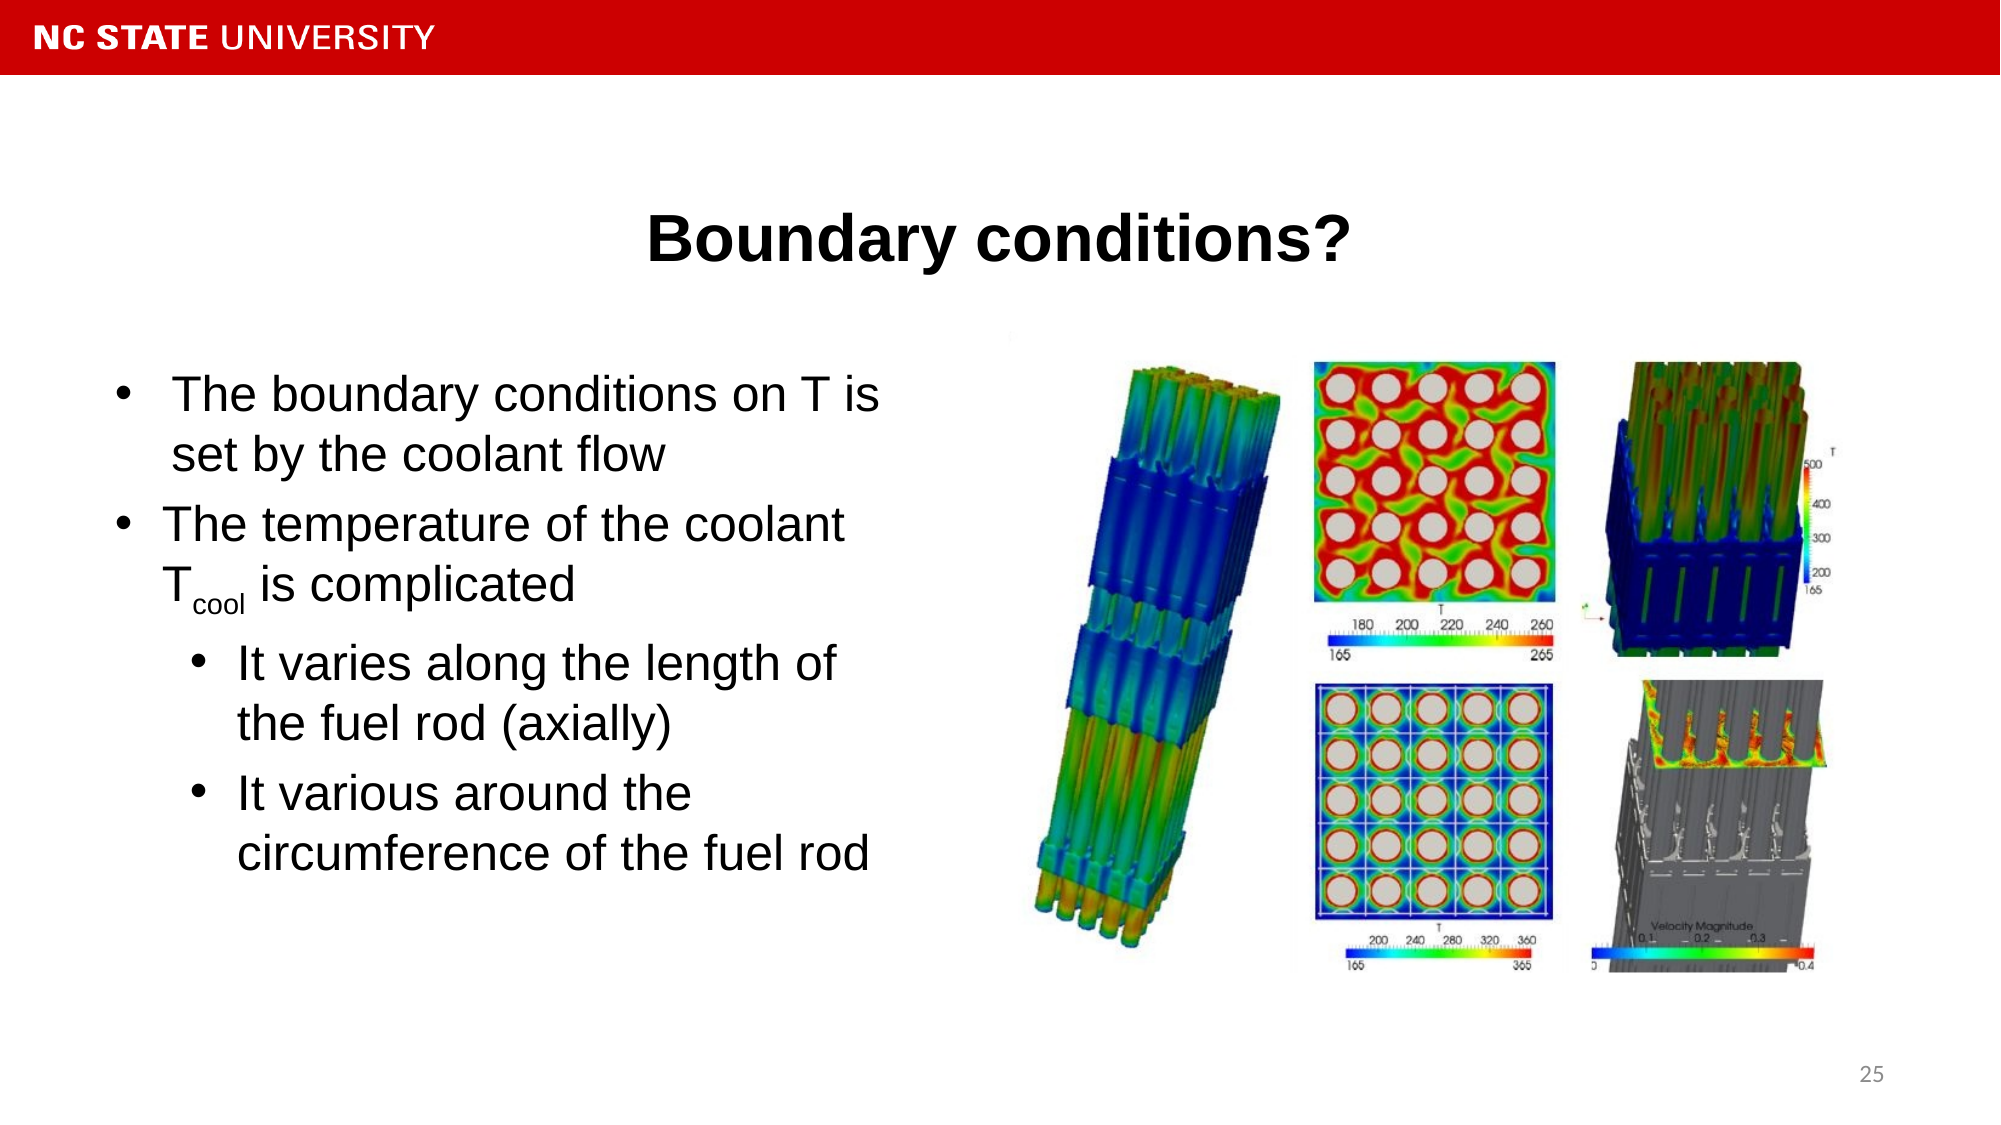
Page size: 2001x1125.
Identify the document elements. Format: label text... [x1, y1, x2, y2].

title Boundary conditions? [99, 147, 1900, 323]
picture [999, 322, 1861, 992]
picture [0, 0, 2000, 75]
slide_number 25 [1433, 1042, 1900, 1103]
list The boundary conditions on T is set by the coolant flow The temperature of the coolant Tcool is complicated It varies along the length of the fuel rod (axially) It various around the circumference of the fuel rod [99, 354, 925, 1005]
